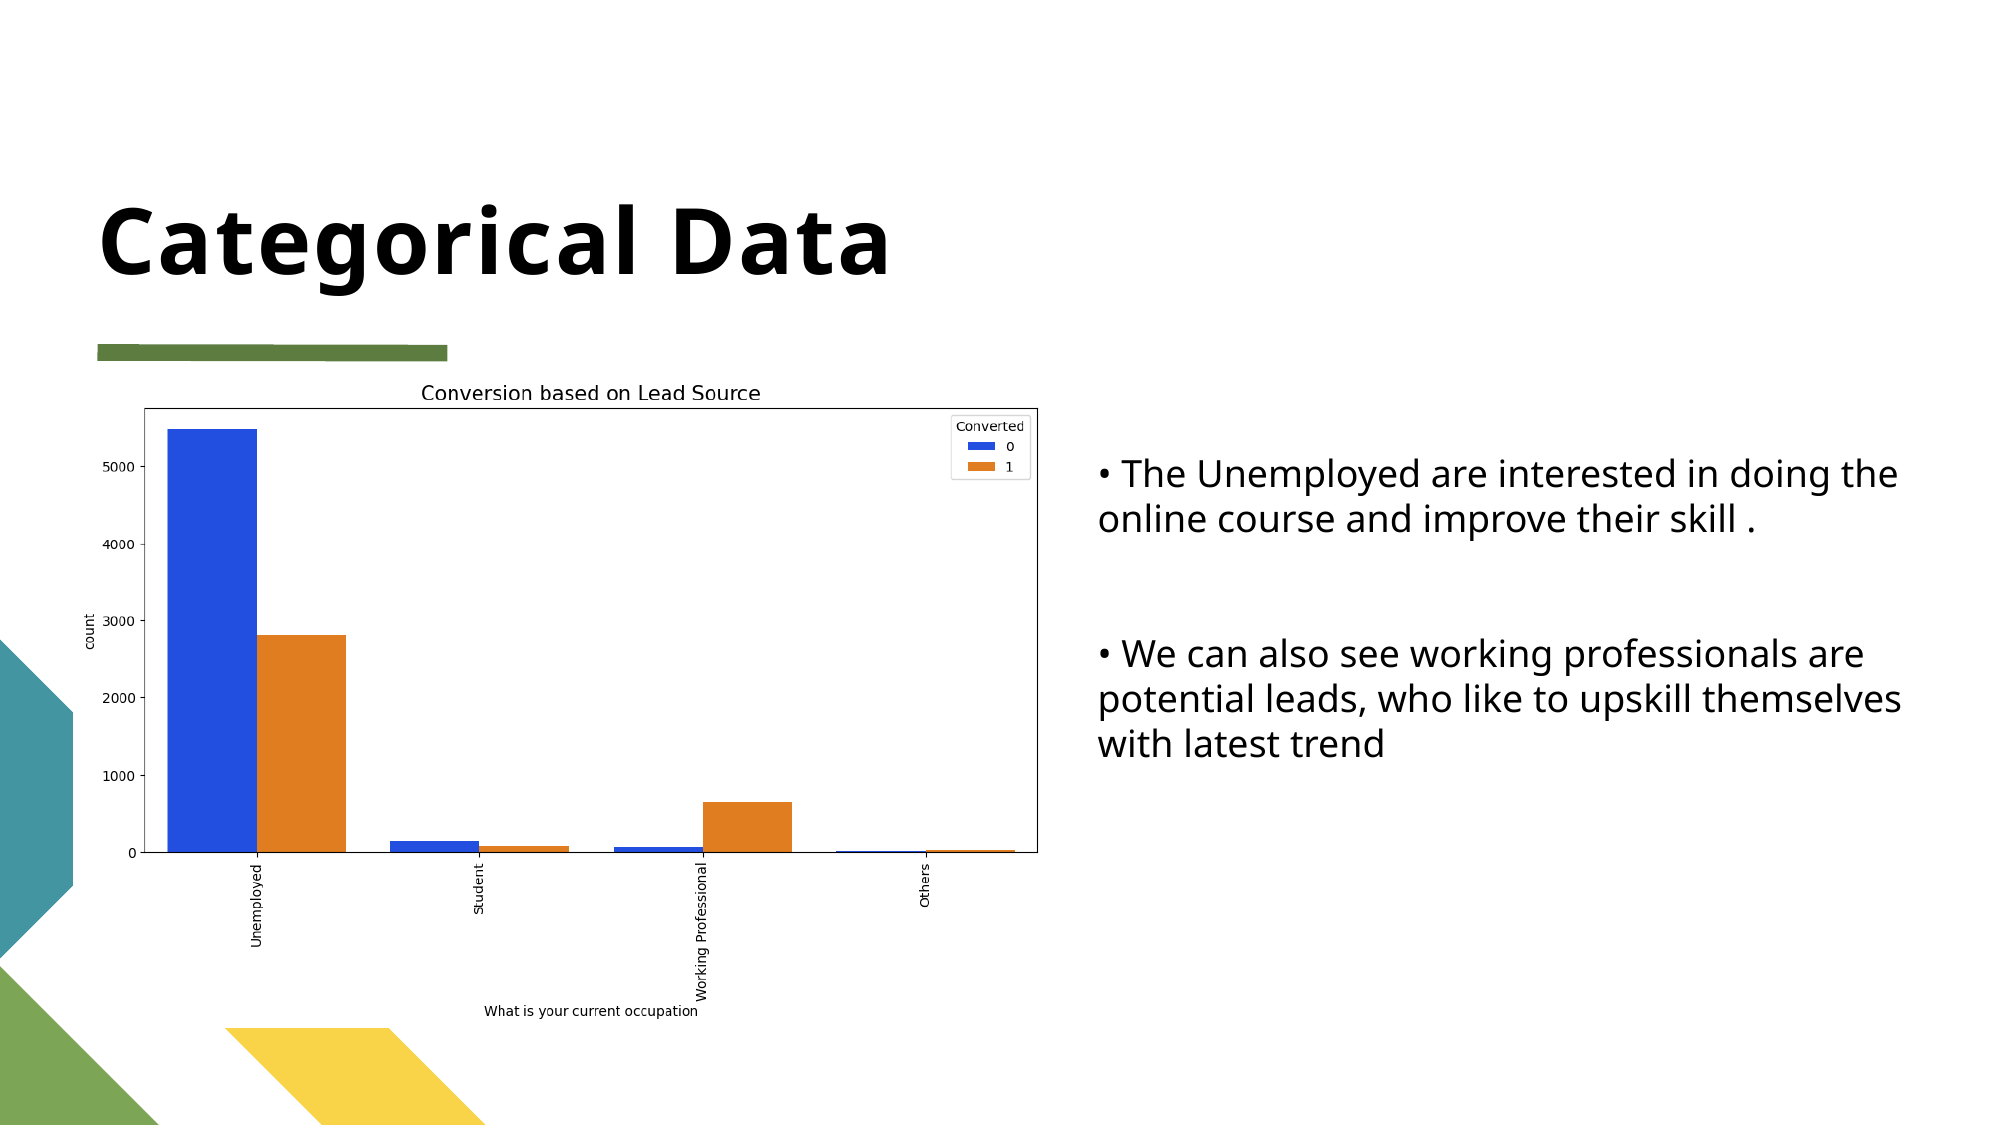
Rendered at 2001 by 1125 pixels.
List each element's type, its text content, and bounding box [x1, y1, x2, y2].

picture [73, 375, 1046, 1028]
text_box • The Unemployed are interested in doing the online course and improve their skill . • We can also see working professionals are potential leads, who like to upskill themselves with latest trend [1083, 442, 1921, 773]
title Categorical Data [97, 16, 1882, 293]
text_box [0, 639, 486, 1125]
